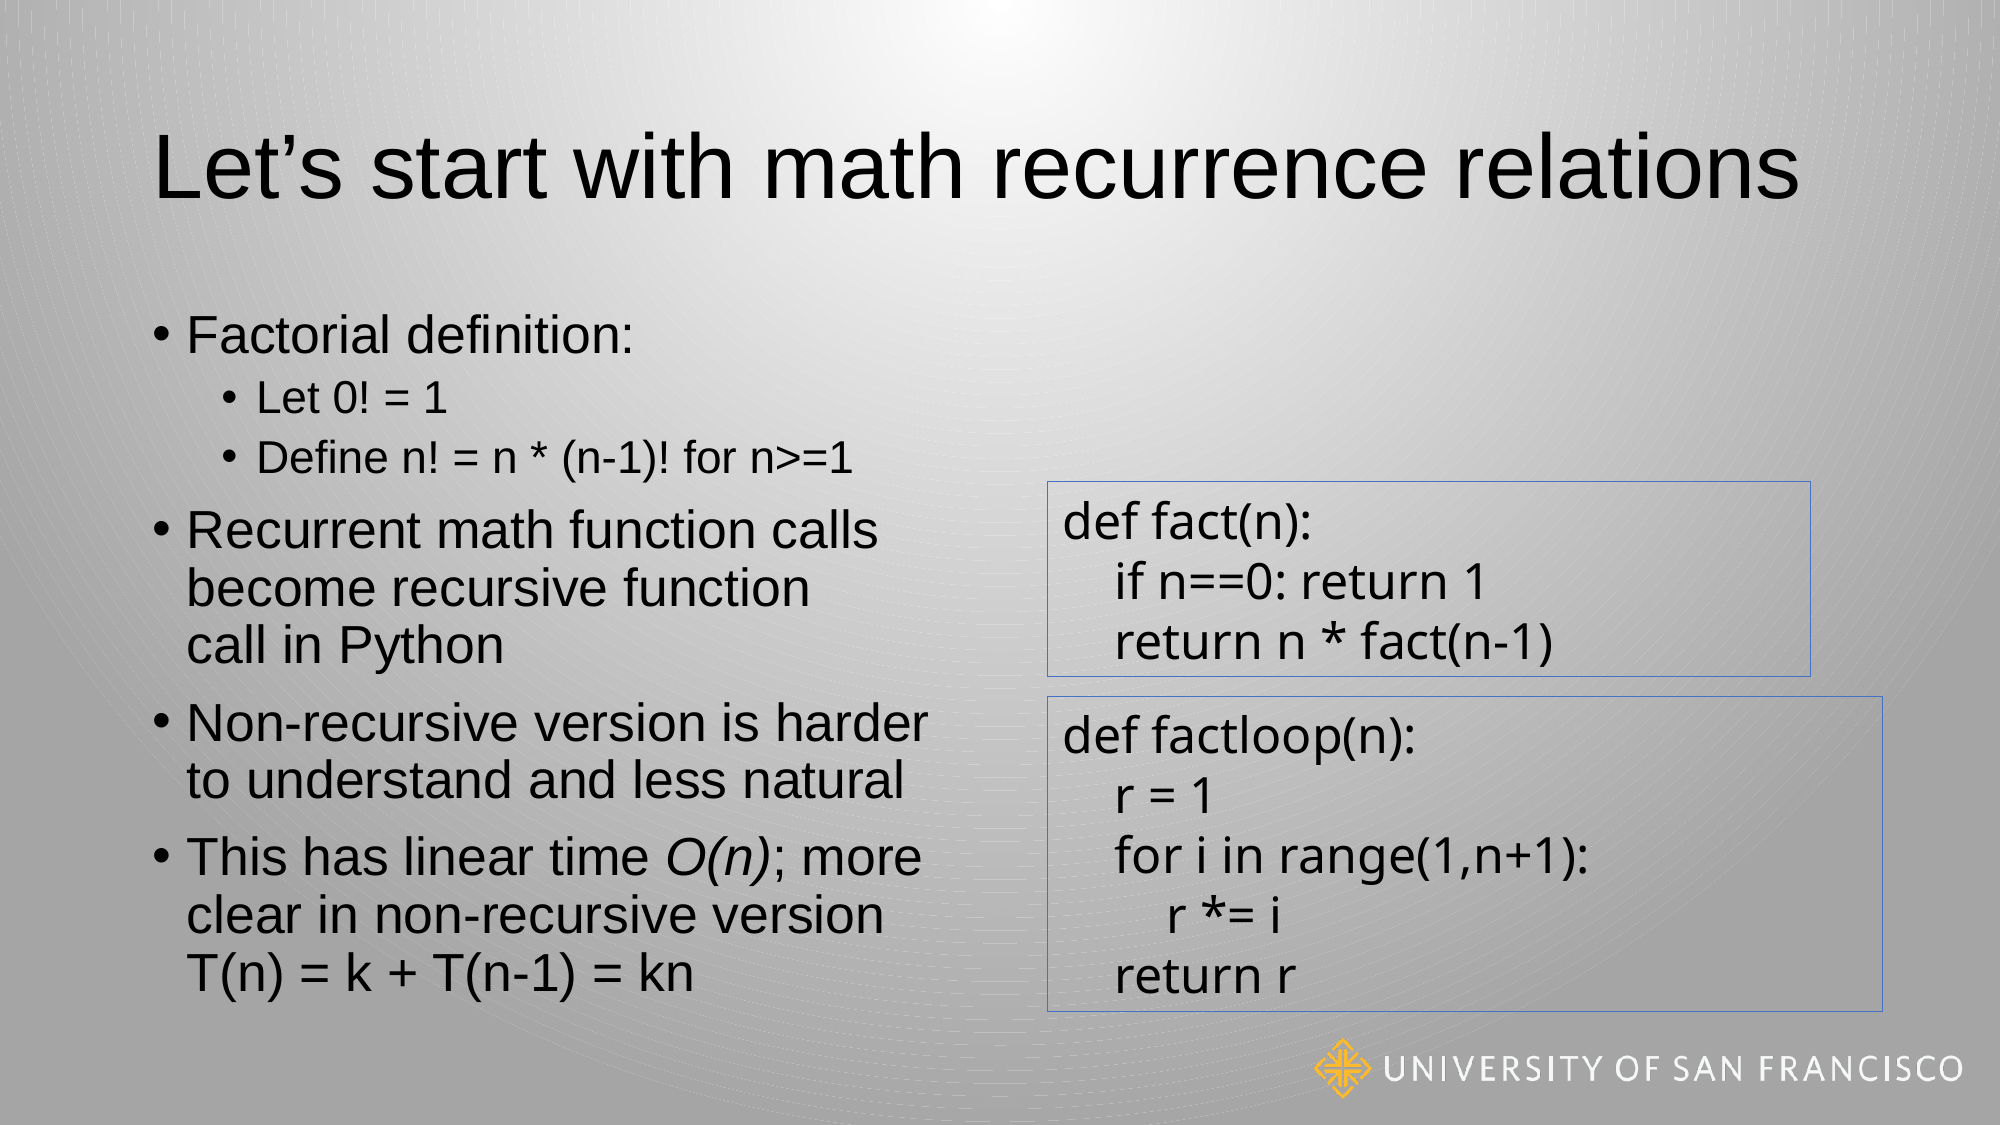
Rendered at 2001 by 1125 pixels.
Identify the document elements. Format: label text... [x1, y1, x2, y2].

text_box def fact(n): if n==0: return 1 return n * fact(n-1) [1047, 481, 1811, 677]
title Let’s start with math recurrence relations [137, 59, 1863, 278]
list Factorial definition: Let 0! = 1 Define n! = n * (n-1)! for n>=1 Recurrent math function calls become recursive function call in Python Non-recursive version is harder to understand and less natural This has linear time O(n); more clear in non-recursive version T(n) = k + T(n-1) = kn [137, 299, 1863, 1014]
text_box def factloop(n): r = 1 for i in range(1,n+1): r *= i return r [1047, 696, 1883, 1012]
